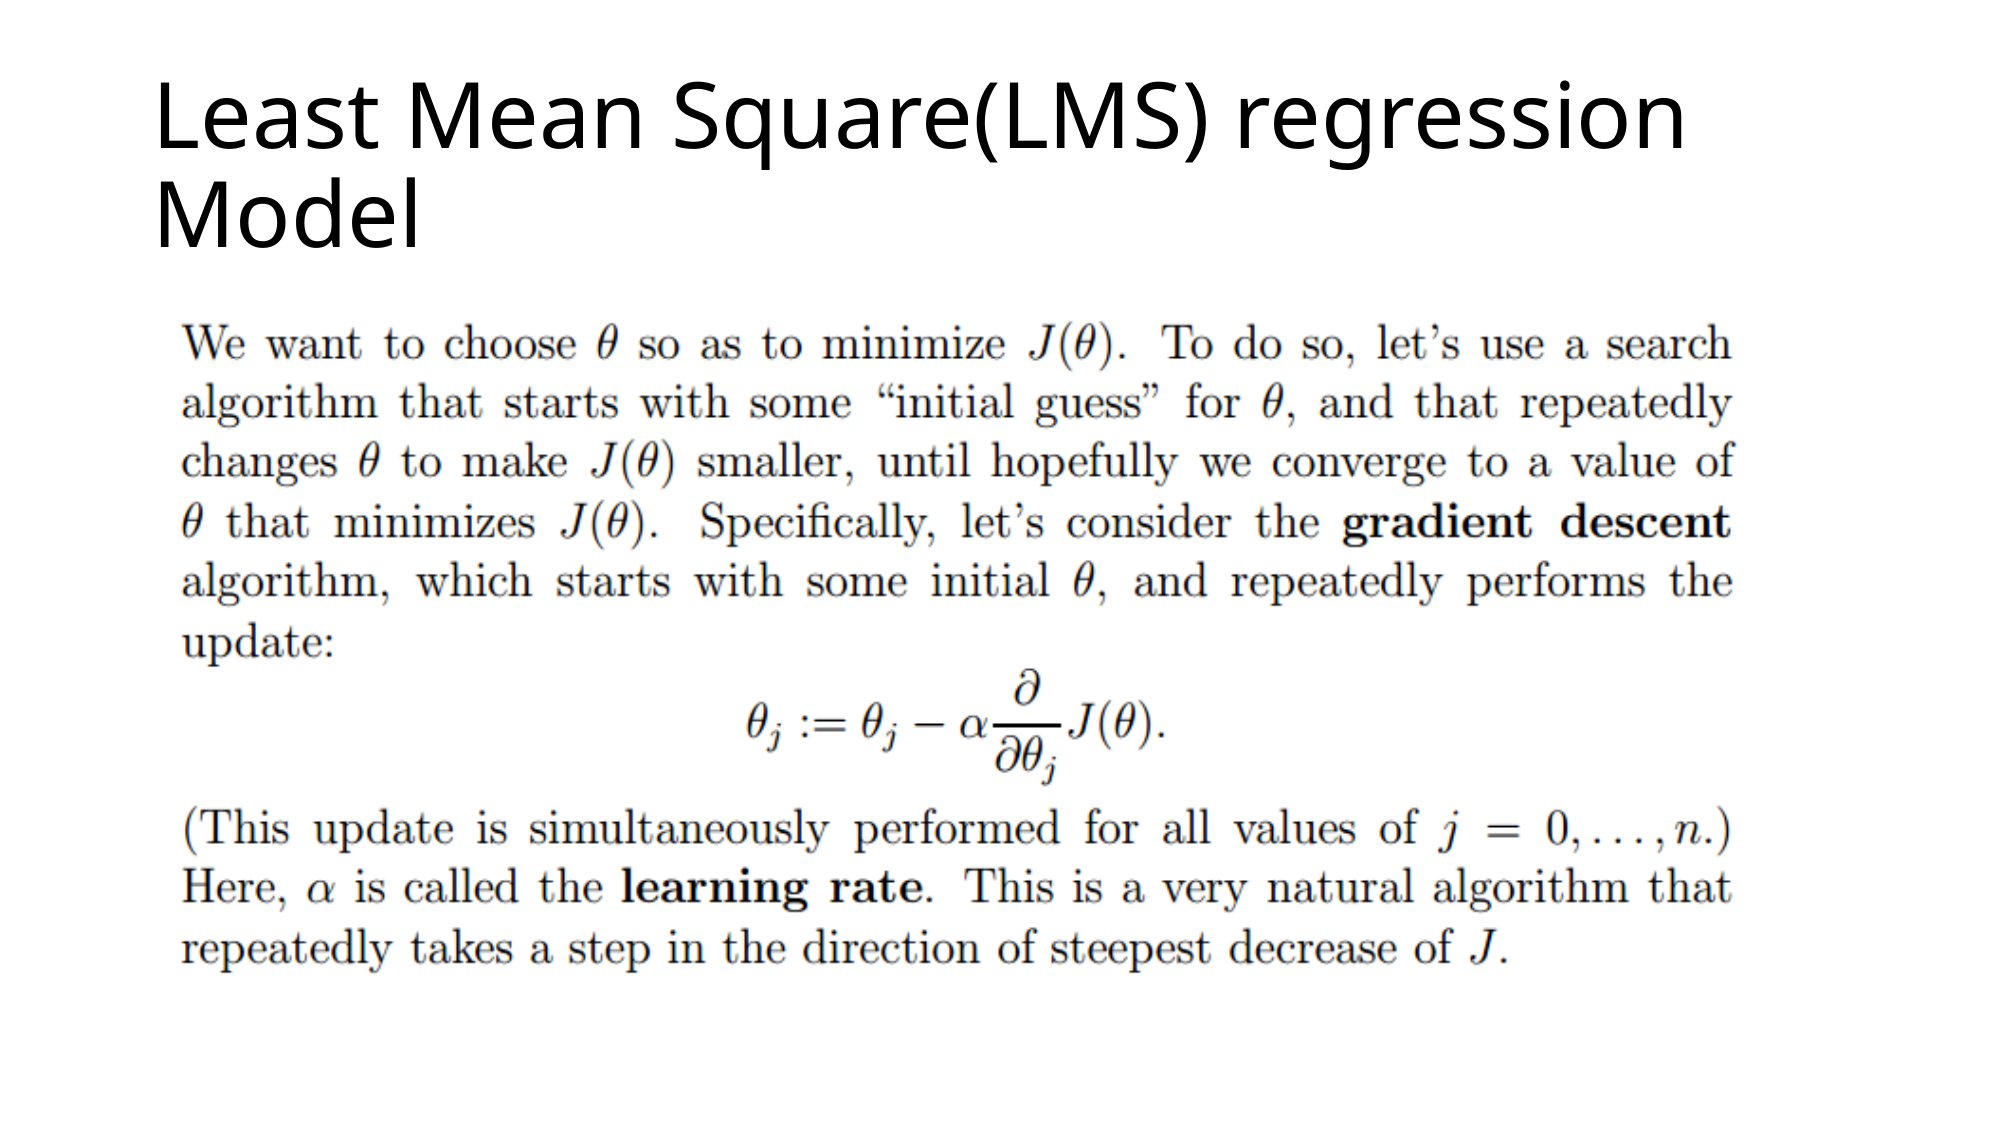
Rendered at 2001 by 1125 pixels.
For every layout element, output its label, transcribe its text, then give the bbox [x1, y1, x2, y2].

title Least Mean Square(LMS) regression Model [137, 59, 1863, 278]
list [165, 308, 1780, 983]
